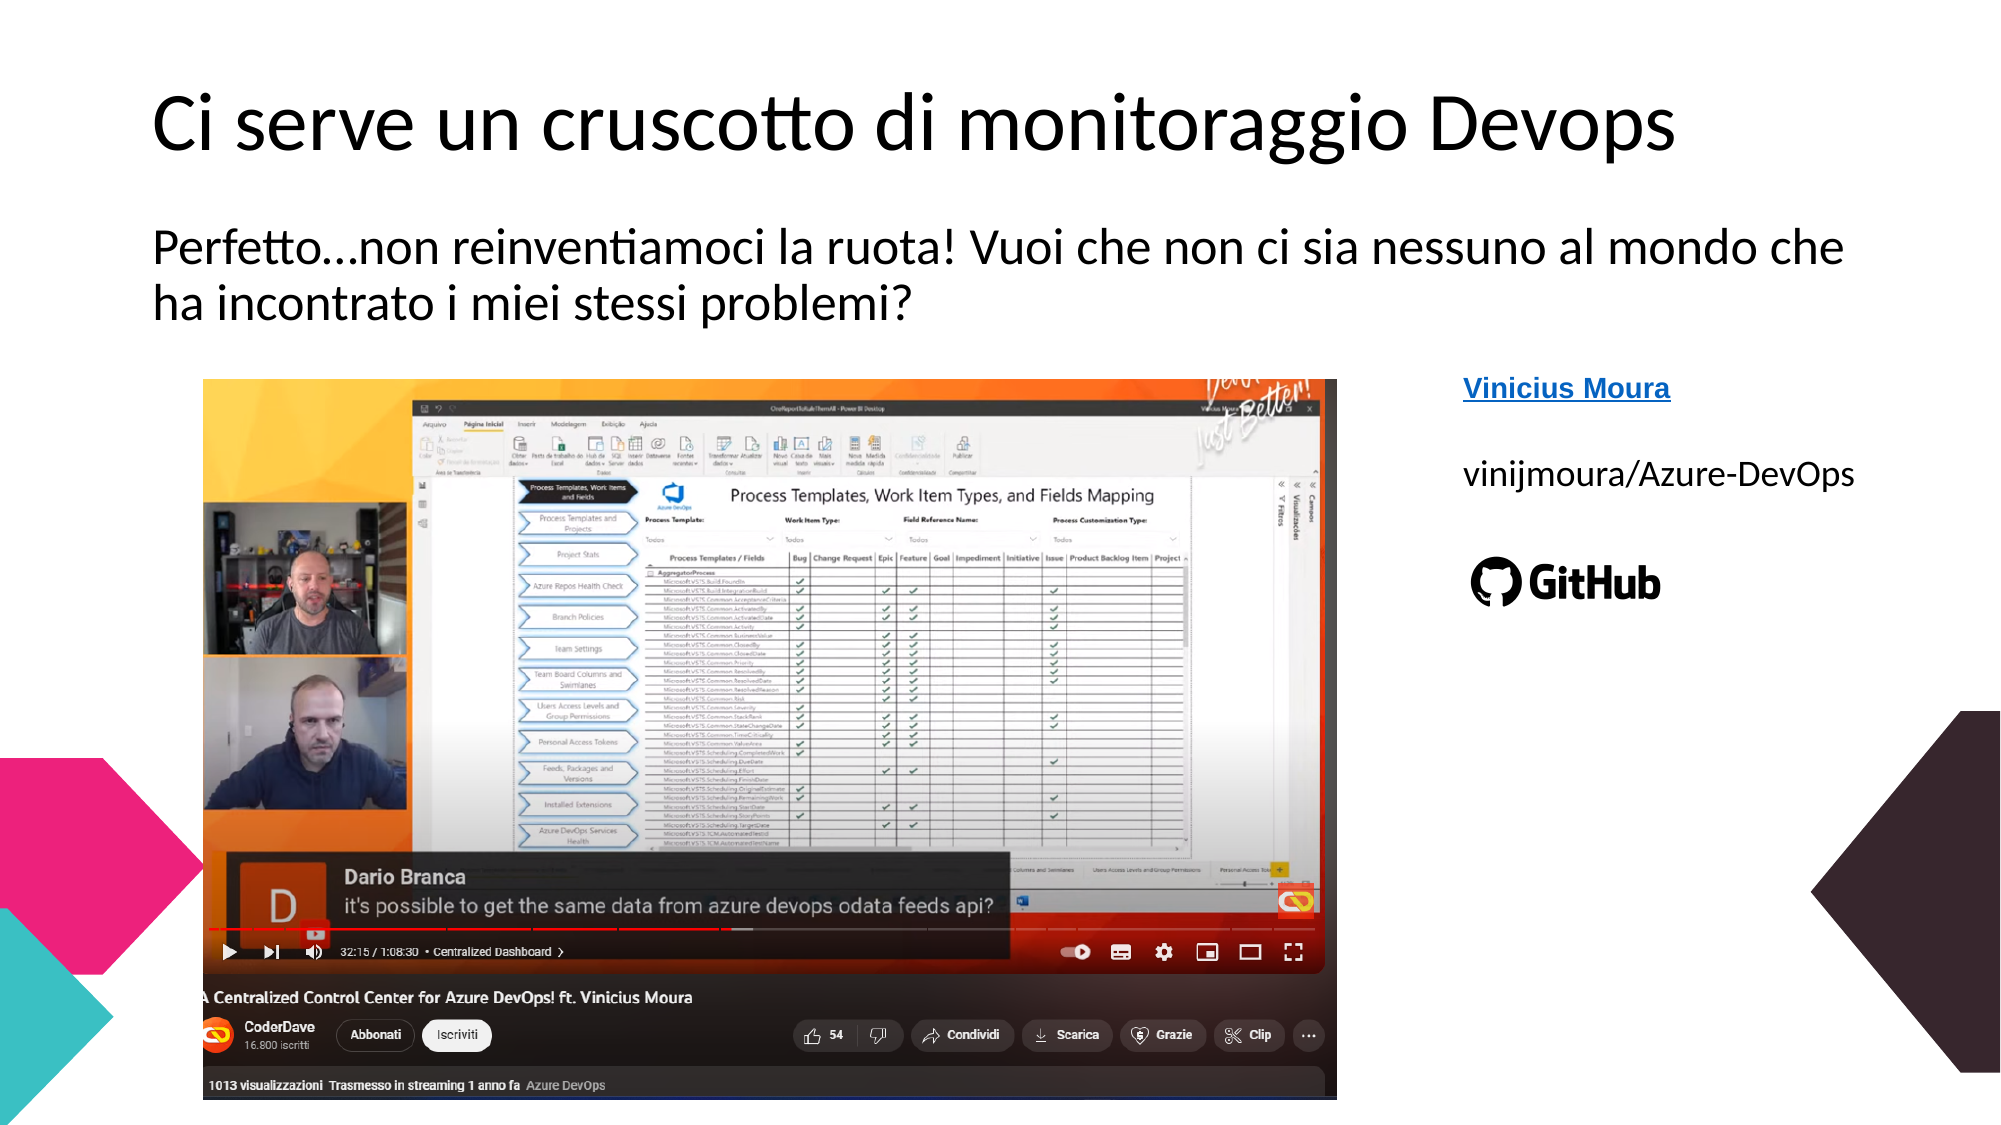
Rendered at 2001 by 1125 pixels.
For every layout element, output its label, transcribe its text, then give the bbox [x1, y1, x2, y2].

list Perfetto…non reinventiamoci la ruota! Vuoi che non ci sia nessuno al mondo che ha incontrato i miei stessi problemi? [137, 212, 1863, 951]
picture [202, 379, 1338, 1100]
text_box Vinicius Moura vinijmoura/Azure-DevOps [1448, 354, 1914, 989]
title Ci serve un cruscotto di monitoraggio Devops [137, 59, 1863, 188]
picture [1468, 527, 1662, 636]
